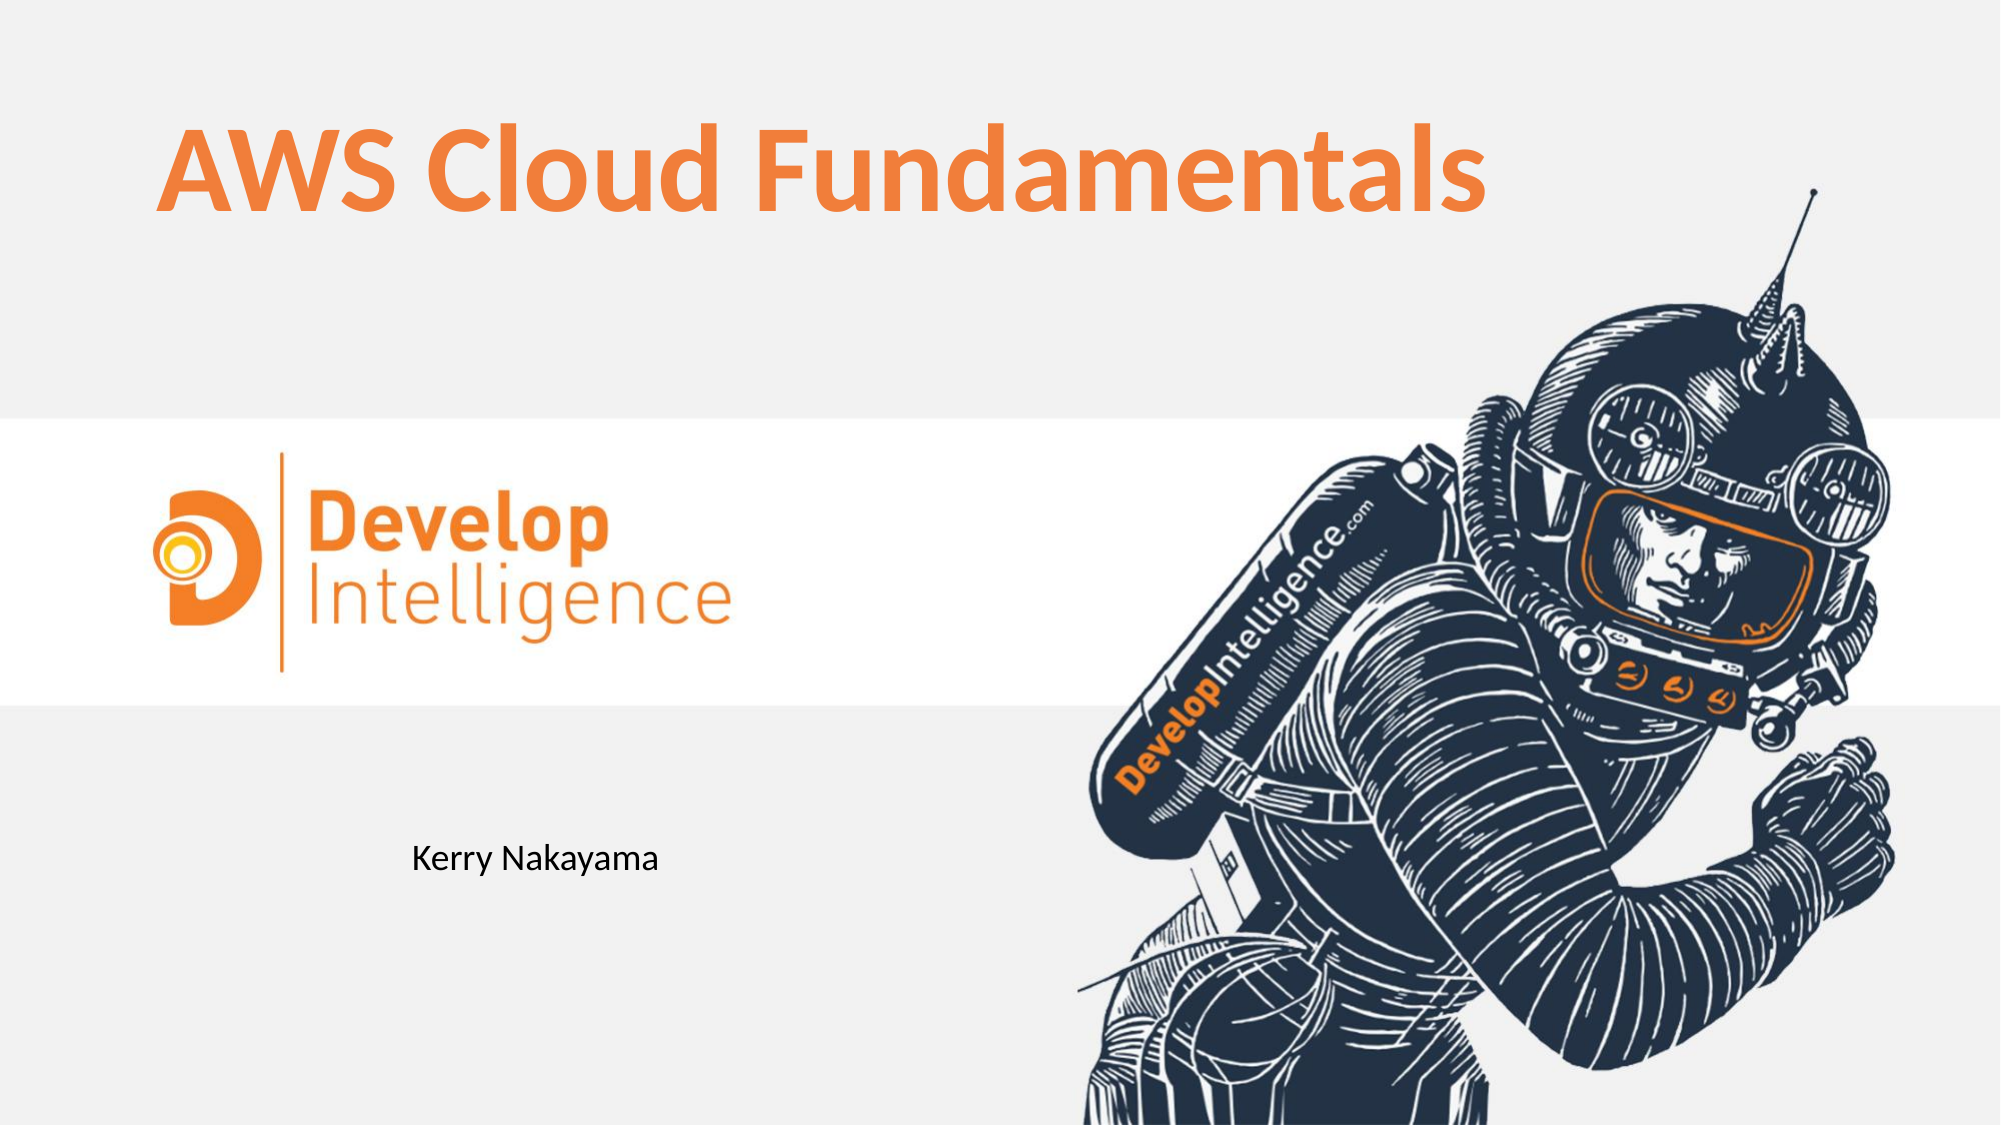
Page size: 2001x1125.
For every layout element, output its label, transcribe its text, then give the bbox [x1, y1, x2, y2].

text_box AWS Cloud Fundamentals [141, 78, 1573, 245]
text_box Kerry Nakayama [397, 825, 1056, 931]
picture [0, 0, 2001, 1125]
